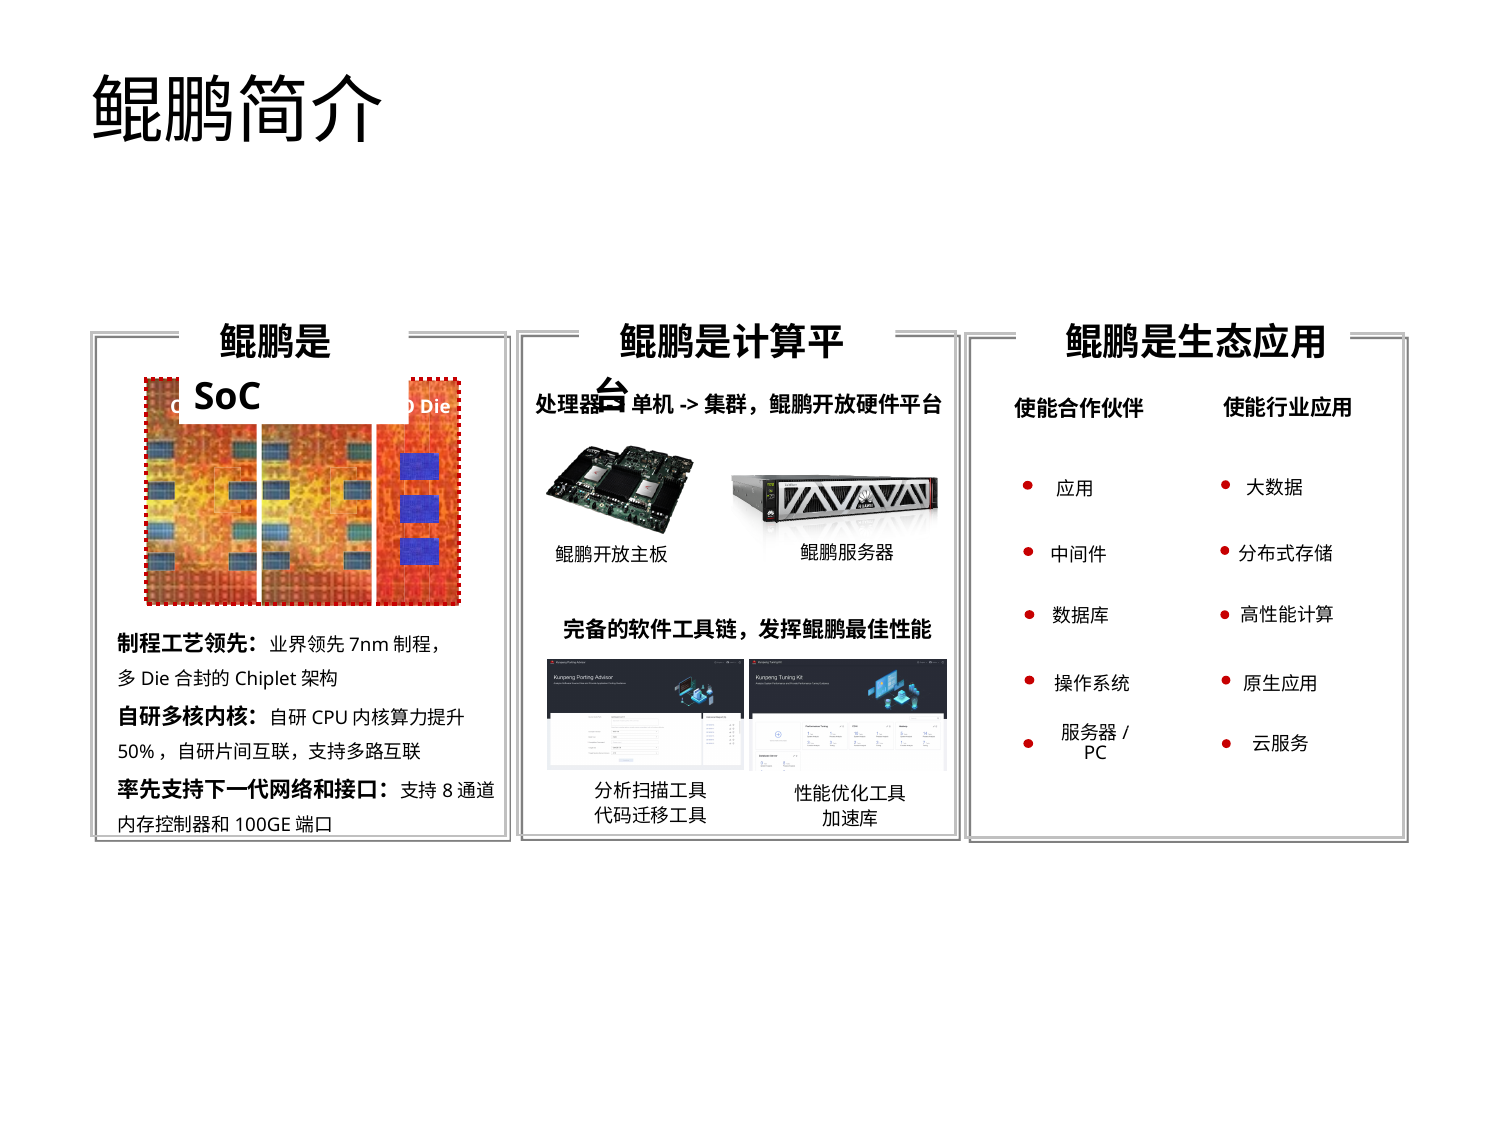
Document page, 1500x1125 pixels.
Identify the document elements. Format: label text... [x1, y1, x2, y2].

text_box [517, 331, 956, 835]
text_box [1220, 468, 1343, 776]
text_box 性能优化工具 加速库 [780, 771, 921, 843]
text_box [965, 333, 1404, 838]
text_box 鲲鹏是计算平台 [579, 302, 896, 383]
text_box 处理器->单机->集群，鲲鹏开放硬件平台 [521, 383, 959, 425]
picture [538, 421, 969, 573]
title 鲲鹏简介 [90, 73, 1410, 154]
text_box [91, 332, 506, 837]
picture [547, 659, 744, 770]
text_box 制程工艺领先：业界领先7nm制程， 多Die合封的Chiplet架构 自研多核内核：自研CPU内核算力提升50%，自研片间互联，支持多路互联 率先支持下一代网络和接口：支持8通道内存控制器和100GE端口 [102, 608, 514, 843]
text_box 完备的软件工具链，发挥鲲鹏最佳性能 [548, 607, 949, 649]
text_box 鲲鹏是生态应用 [1016, 301, 1351, 371]
text_box 鲲鹏是SoC [179, 301, 409, 378]
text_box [146, 378, 467, 606]
text_box 使能行业应用 [1209, 377, 1369, 435]
picture [749, 659, 947, 771]
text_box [1019, 468, 1152, 773]
